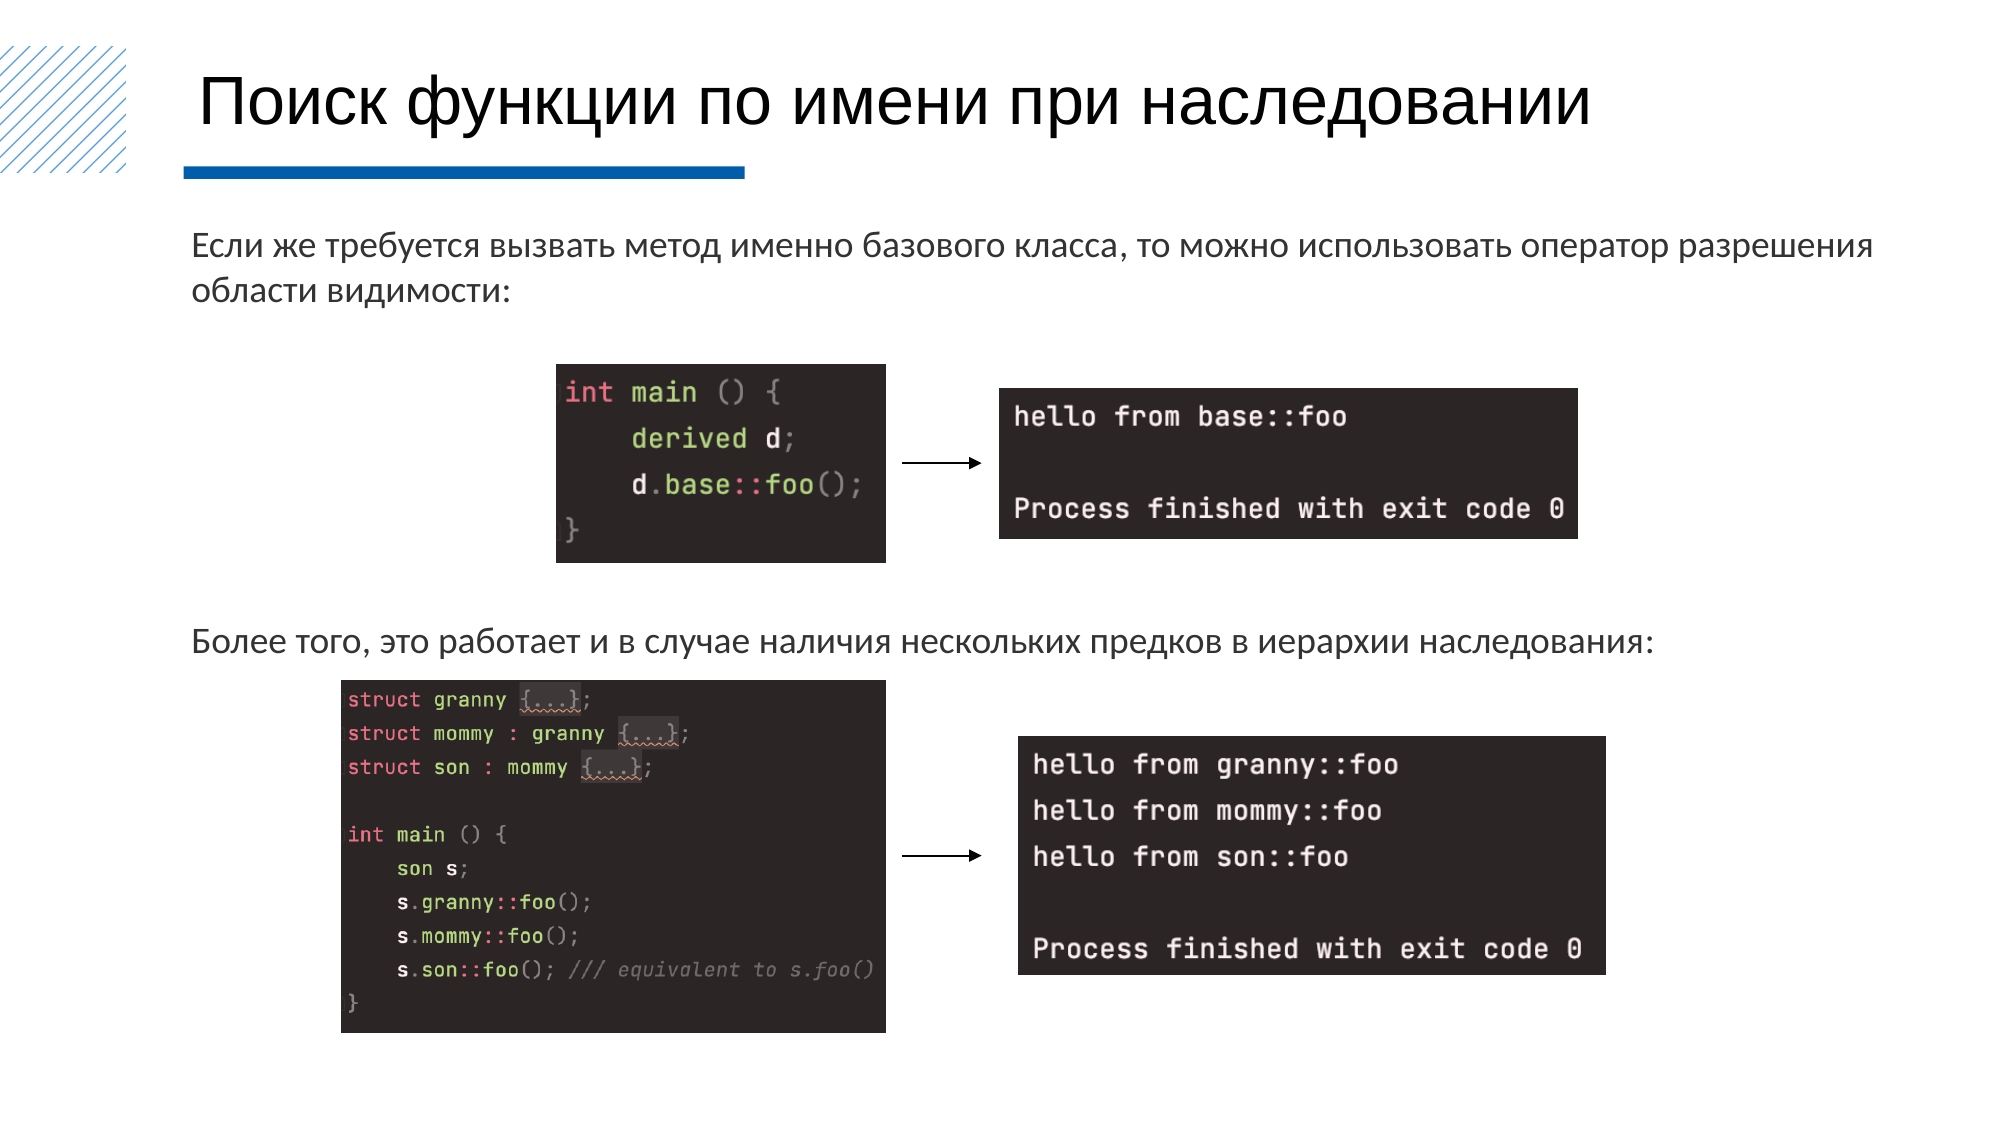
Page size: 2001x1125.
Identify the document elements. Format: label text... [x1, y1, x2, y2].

picture [555, 364, 886, 563]
list Поиск функции по имени при наследовании [183, 58, 1780, 149]
picture [340, 679, 886, 1033]
text_box Более того, это работает и в случае наличия нескольких предков в иерархии наследования: [183, 608, 1889, 669]
picture [0, 46, 126, 173]
text_box Если же требуется вызвать метод именно базового класса, то можно использовать оператор разрешения области видимости: [183, 212, 1889, 318]
picture [1018, 736, 1607, 975]
picture [999, 387, 1578, 539]
